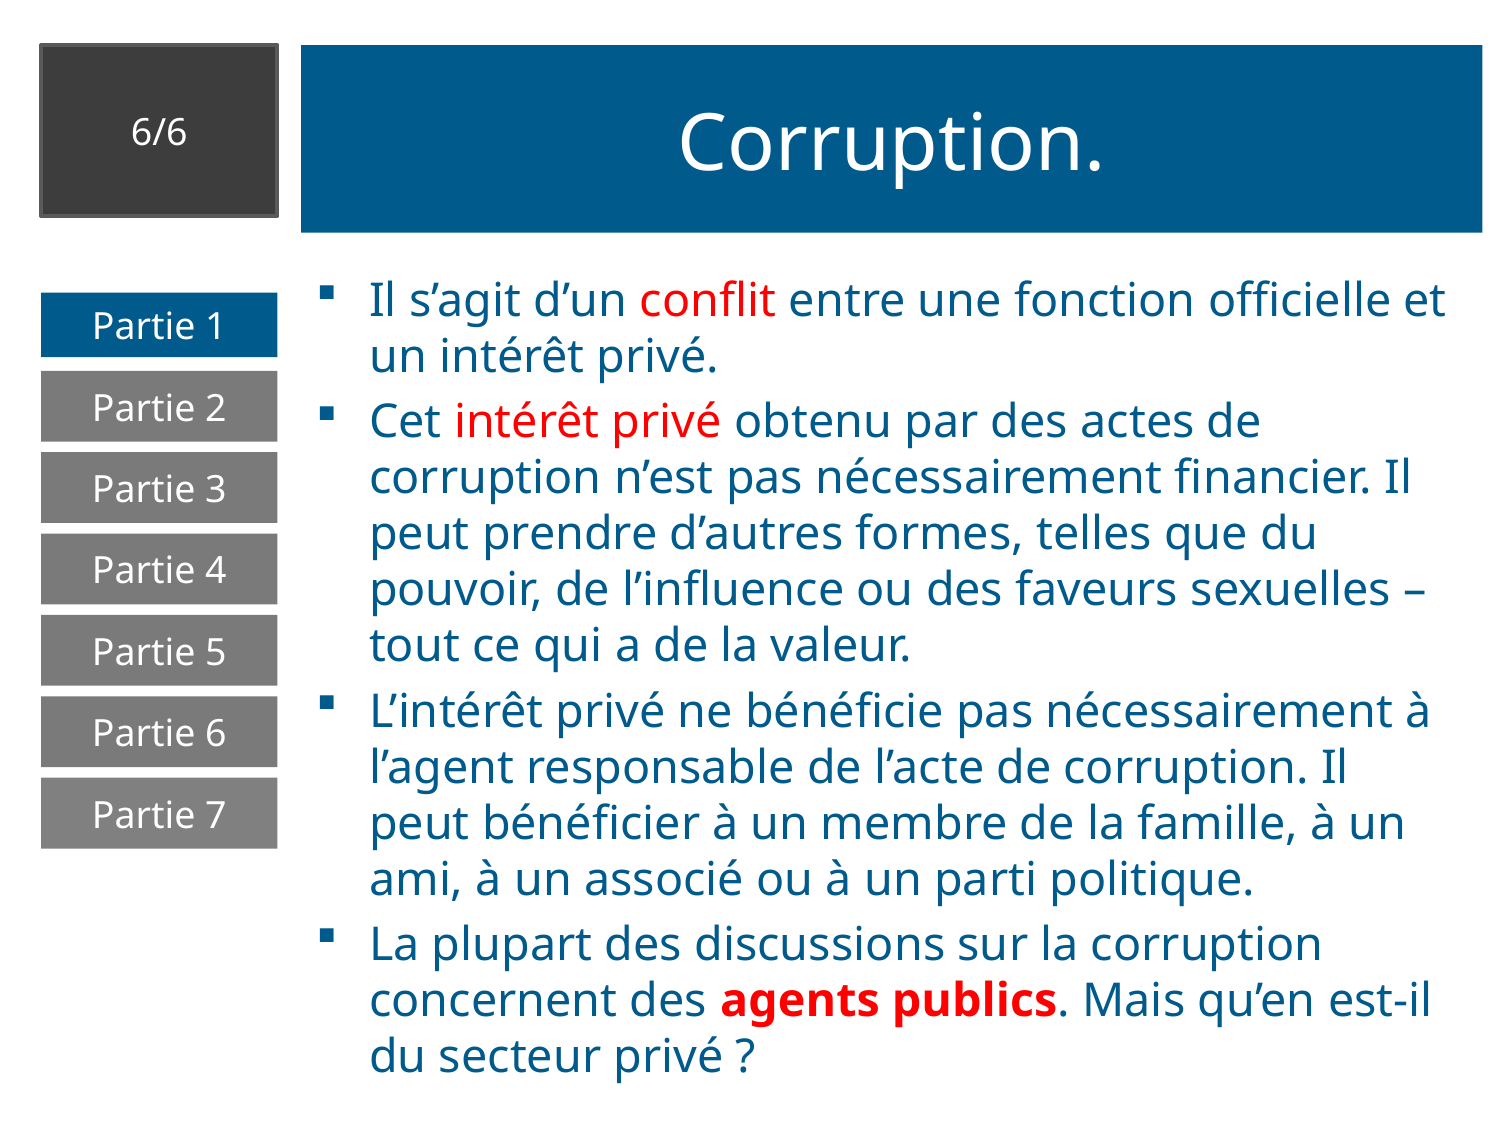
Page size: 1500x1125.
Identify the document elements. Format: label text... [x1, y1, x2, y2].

text_box Partie 4 [39, 531, 279, 606]
title Corruption. [301, 45, 1483, 233]
text_box Partie 3 [39, 450, 279, 525]
text_box 6/6 [39, 43, 279, 218]
text_box Partie 7 [39, 776, 279, 851]
text_box Partie 1 [39, 291, 279, 359]
text_box Partie 6 [39, 694, 279, 769]
text_box Partie 2 [39, 369, 279, 444]
text_box Partie 5 [39, 613, 279, 688]
list Il s’agit d’un conflit entre une fonction officielle et un intérêt privé. Cet intérêt privé obtenu par des actes de corruption n’est pas nécessairement financier. Il peut prendre d’autres formes, telles que du pouvoir, de l’influence ou des faveurs sexuelles – tout ce qui a de la valeur. L’intérêt privé ne bénéficie pas nécessairement à l’agent responsable de l’acte de corruption. Il peut bénéficier à un membre de la famille, à un ami, à un associé ou à un parti politique. La plupart des discussions sur la corruption concernent des agents publics. Mais qu’en est-il du secteur privé ? [301, 262, 1471, 1106]
